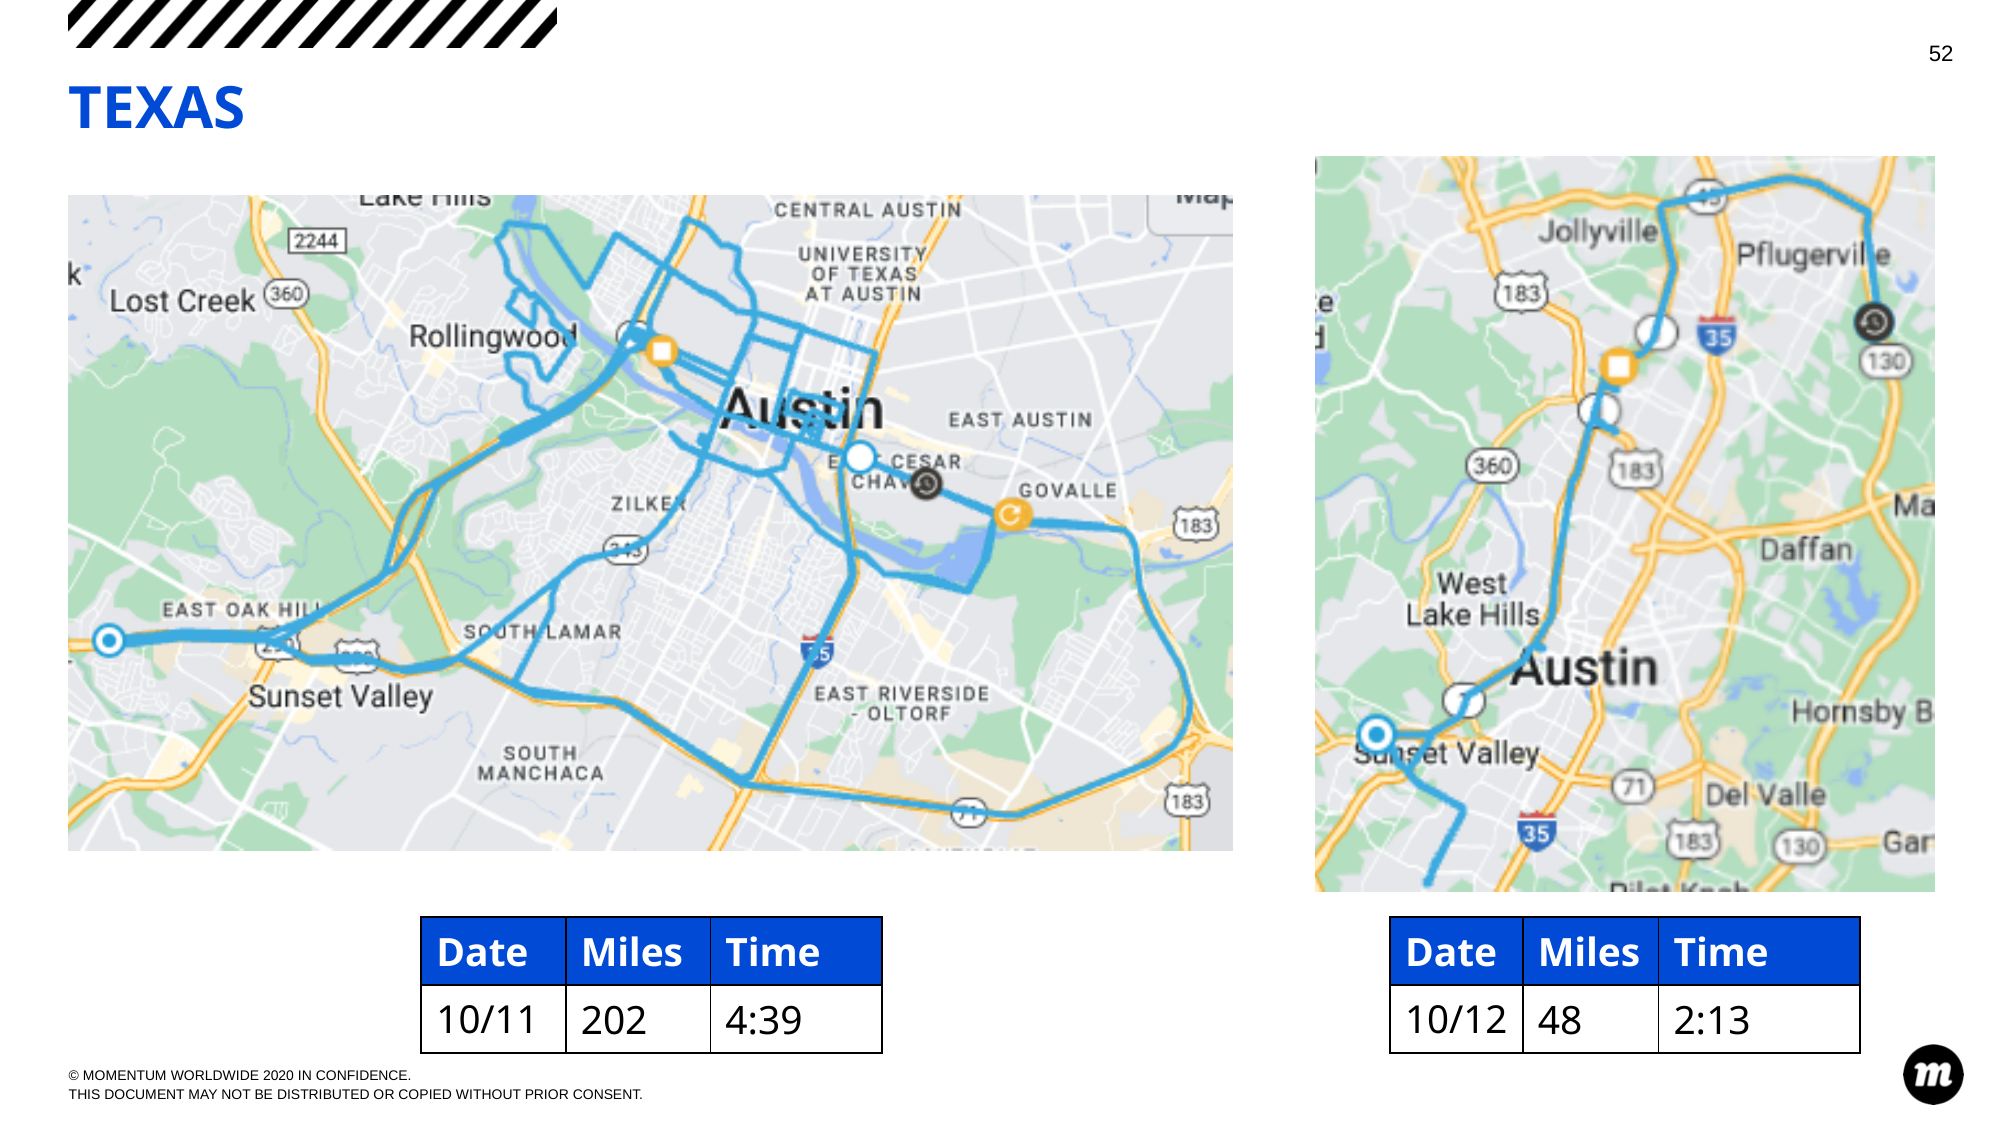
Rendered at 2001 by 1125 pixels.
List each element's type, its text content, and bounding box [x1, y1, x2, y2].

table_cell 48 [1524, 986, 1658, 1052]
table_cell 2:13 [1659, 986, 1859, 1052]
table_header Time [711, 918, 881, 984]
table_header Date [1391, 918, 1522, 984]
table_cell 4:39 [711, 986, 881, 1052]
picture [1903, 1044, 1964, 1105]
picture [1314, 155, 1935, 892]
slide_number 52 [1518, 22, 1969, 83]
table_cell 202 [567, 986, 710, 1052]
table_header Miles [1524, 918, 1658, 984]
table_cell 10/11 [422, 986, 565, 1052]
picture [68, 195, 1233, 851]
table_header Miles [567, 918, 710, 984]
table_header Time [1659, 918, 1859, 984]
table_header Date [422, 918, 565, 984]
table_cell 10/12 [1391, 986, 1522, 1052]
title TEXAS [68, 81, 1932, 232]
picture [68, 0, 557, 48]
